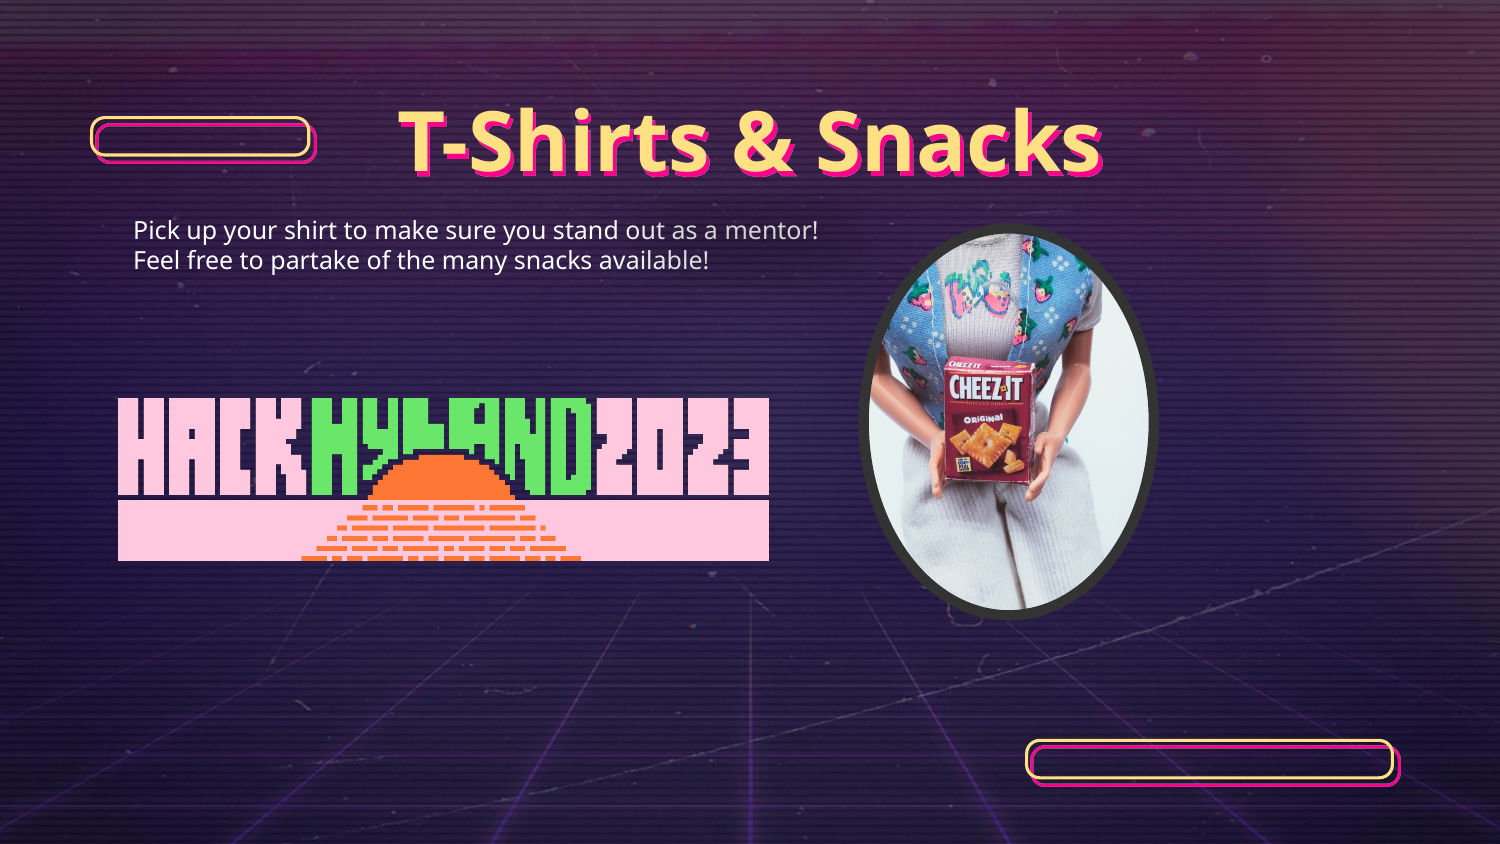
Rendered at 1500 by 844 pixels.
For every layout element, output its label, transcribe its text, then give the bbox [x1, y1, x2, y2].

picture [0, 0, 1500, 844]
list Pick up your shirt to make sure you stand out as a mentor! Feel free to partake of the many snacks available! [118, 199, 1382, 760]
title T-Shirts & Snacks [118, 72, 1382, 167]
